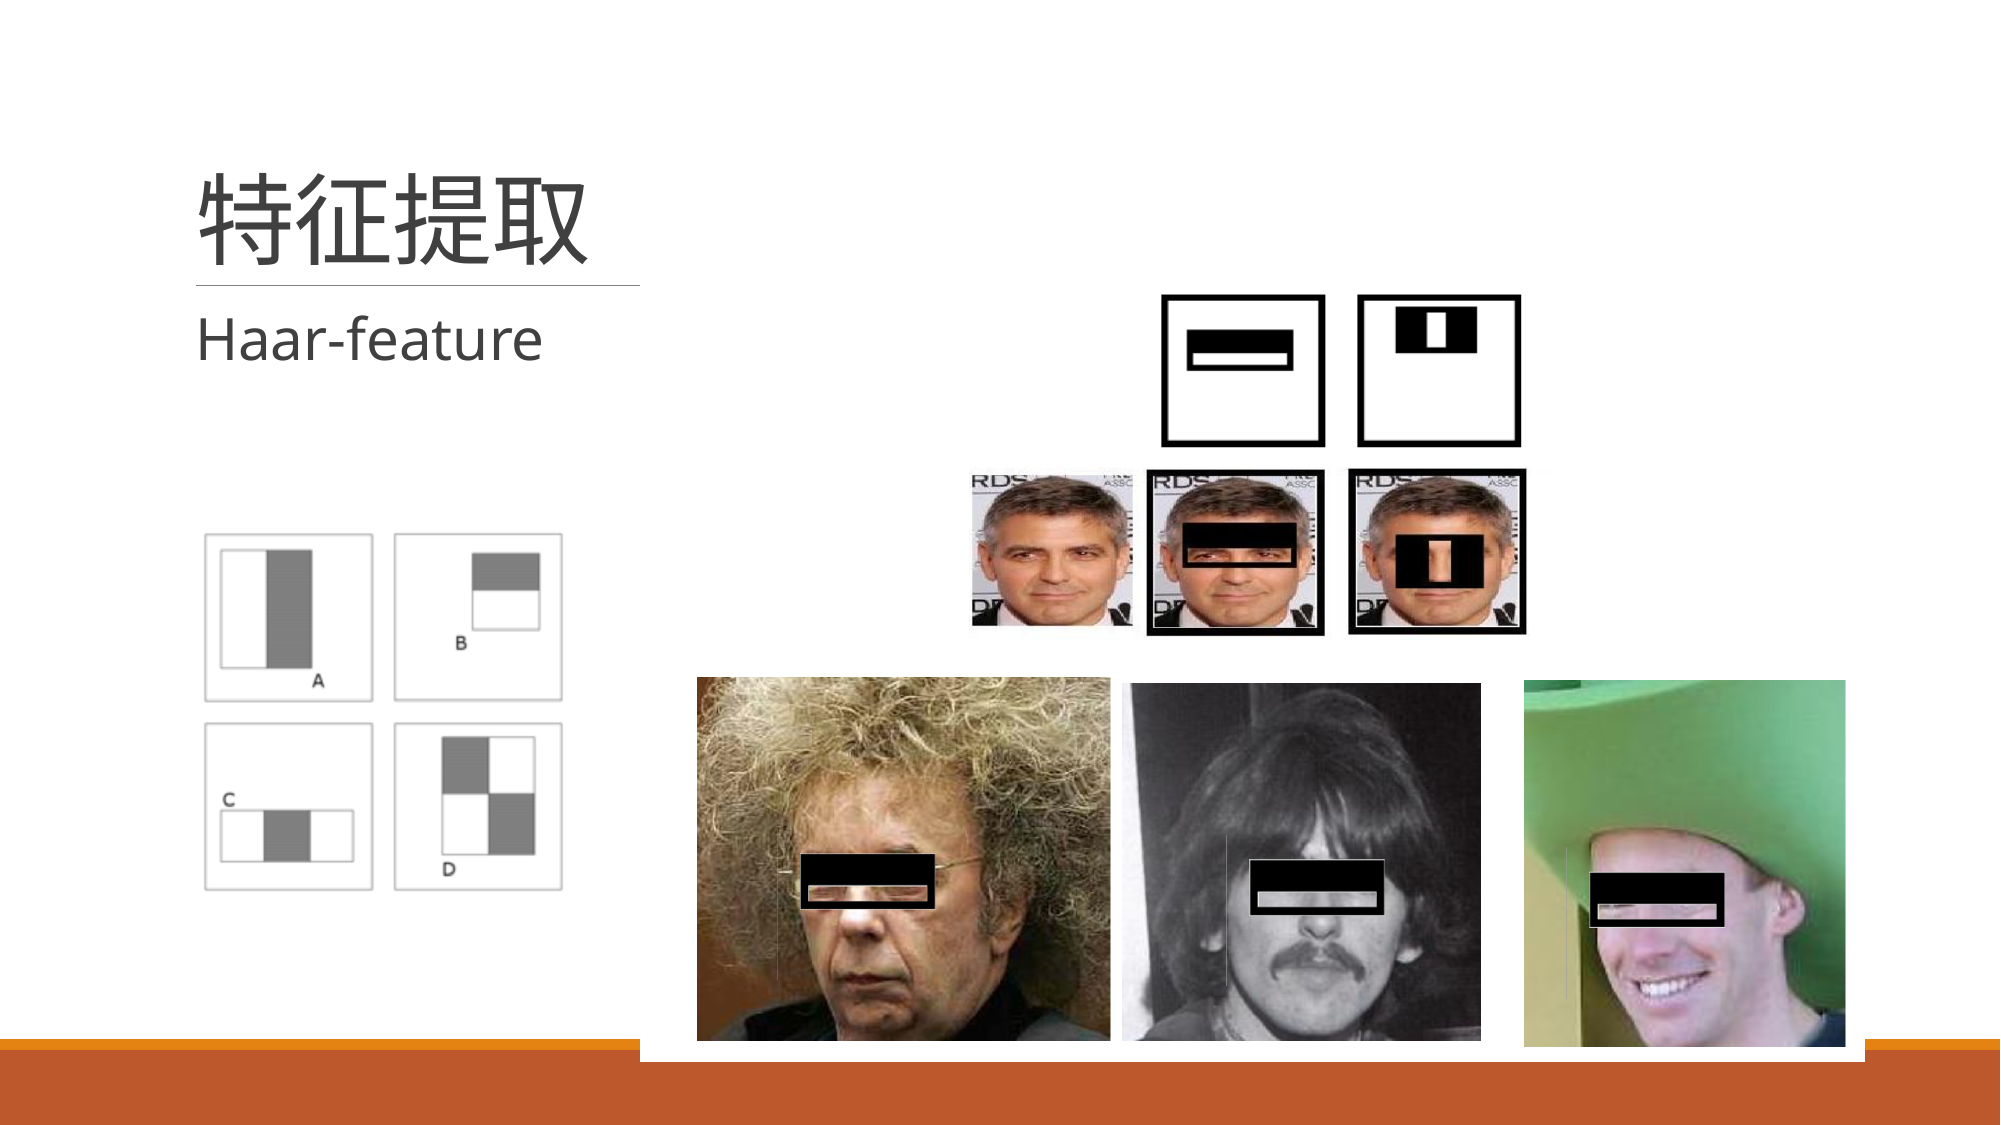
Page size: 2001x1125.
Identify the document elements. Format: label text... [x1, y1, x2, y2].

picture [182, 523, 596, 911]
list Haar-feature [180, 302, 637, 963]
title 特征提取 [180, 47, 1830, 285]
picture [640, 250, 1865, 1063]
